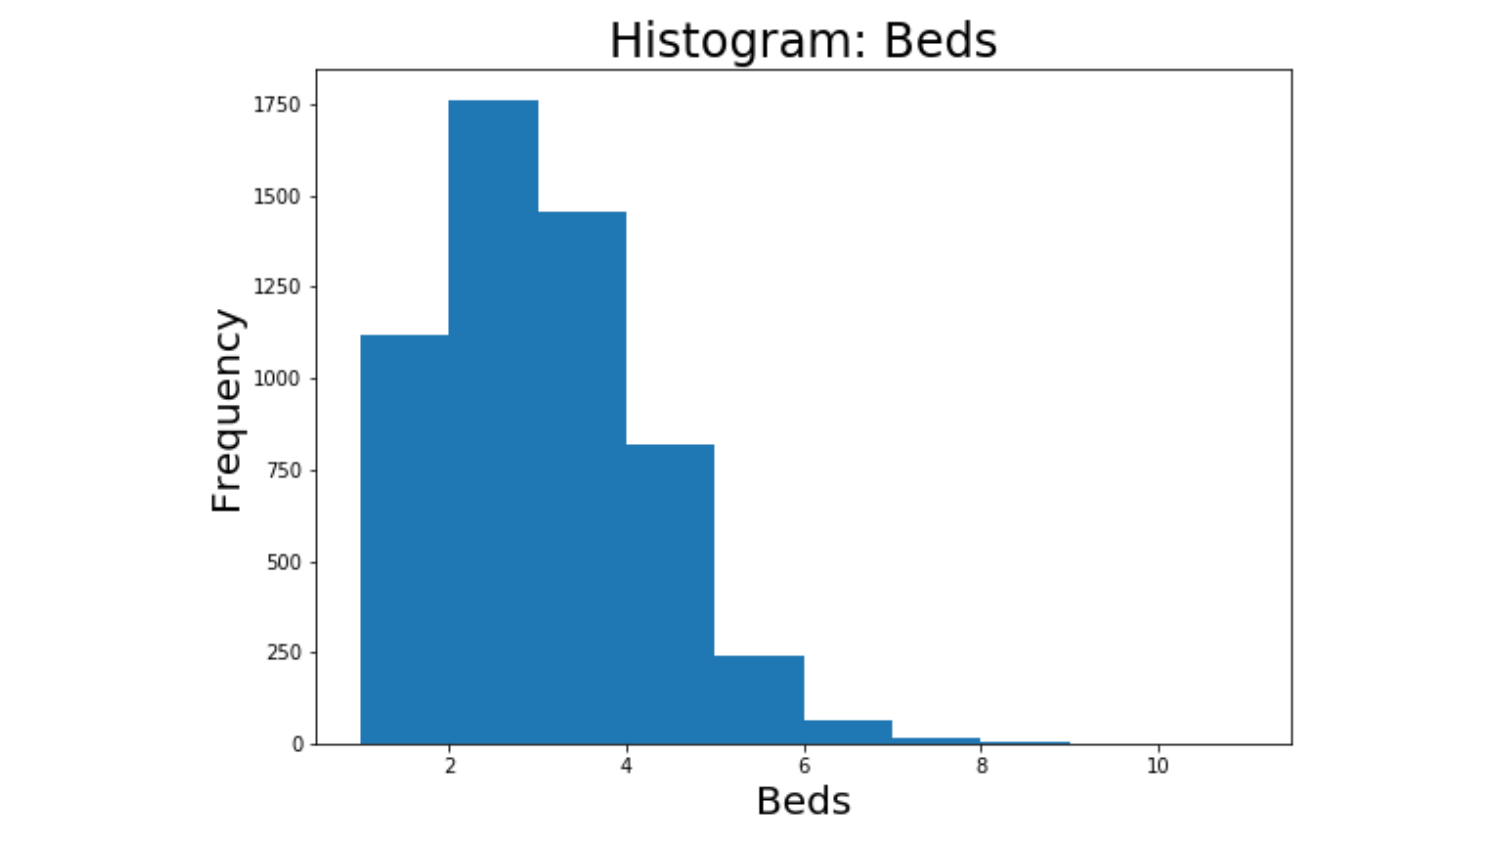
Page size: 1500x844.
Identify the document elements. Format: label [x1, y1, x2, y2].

picture [187, 0, 1313, 844]
